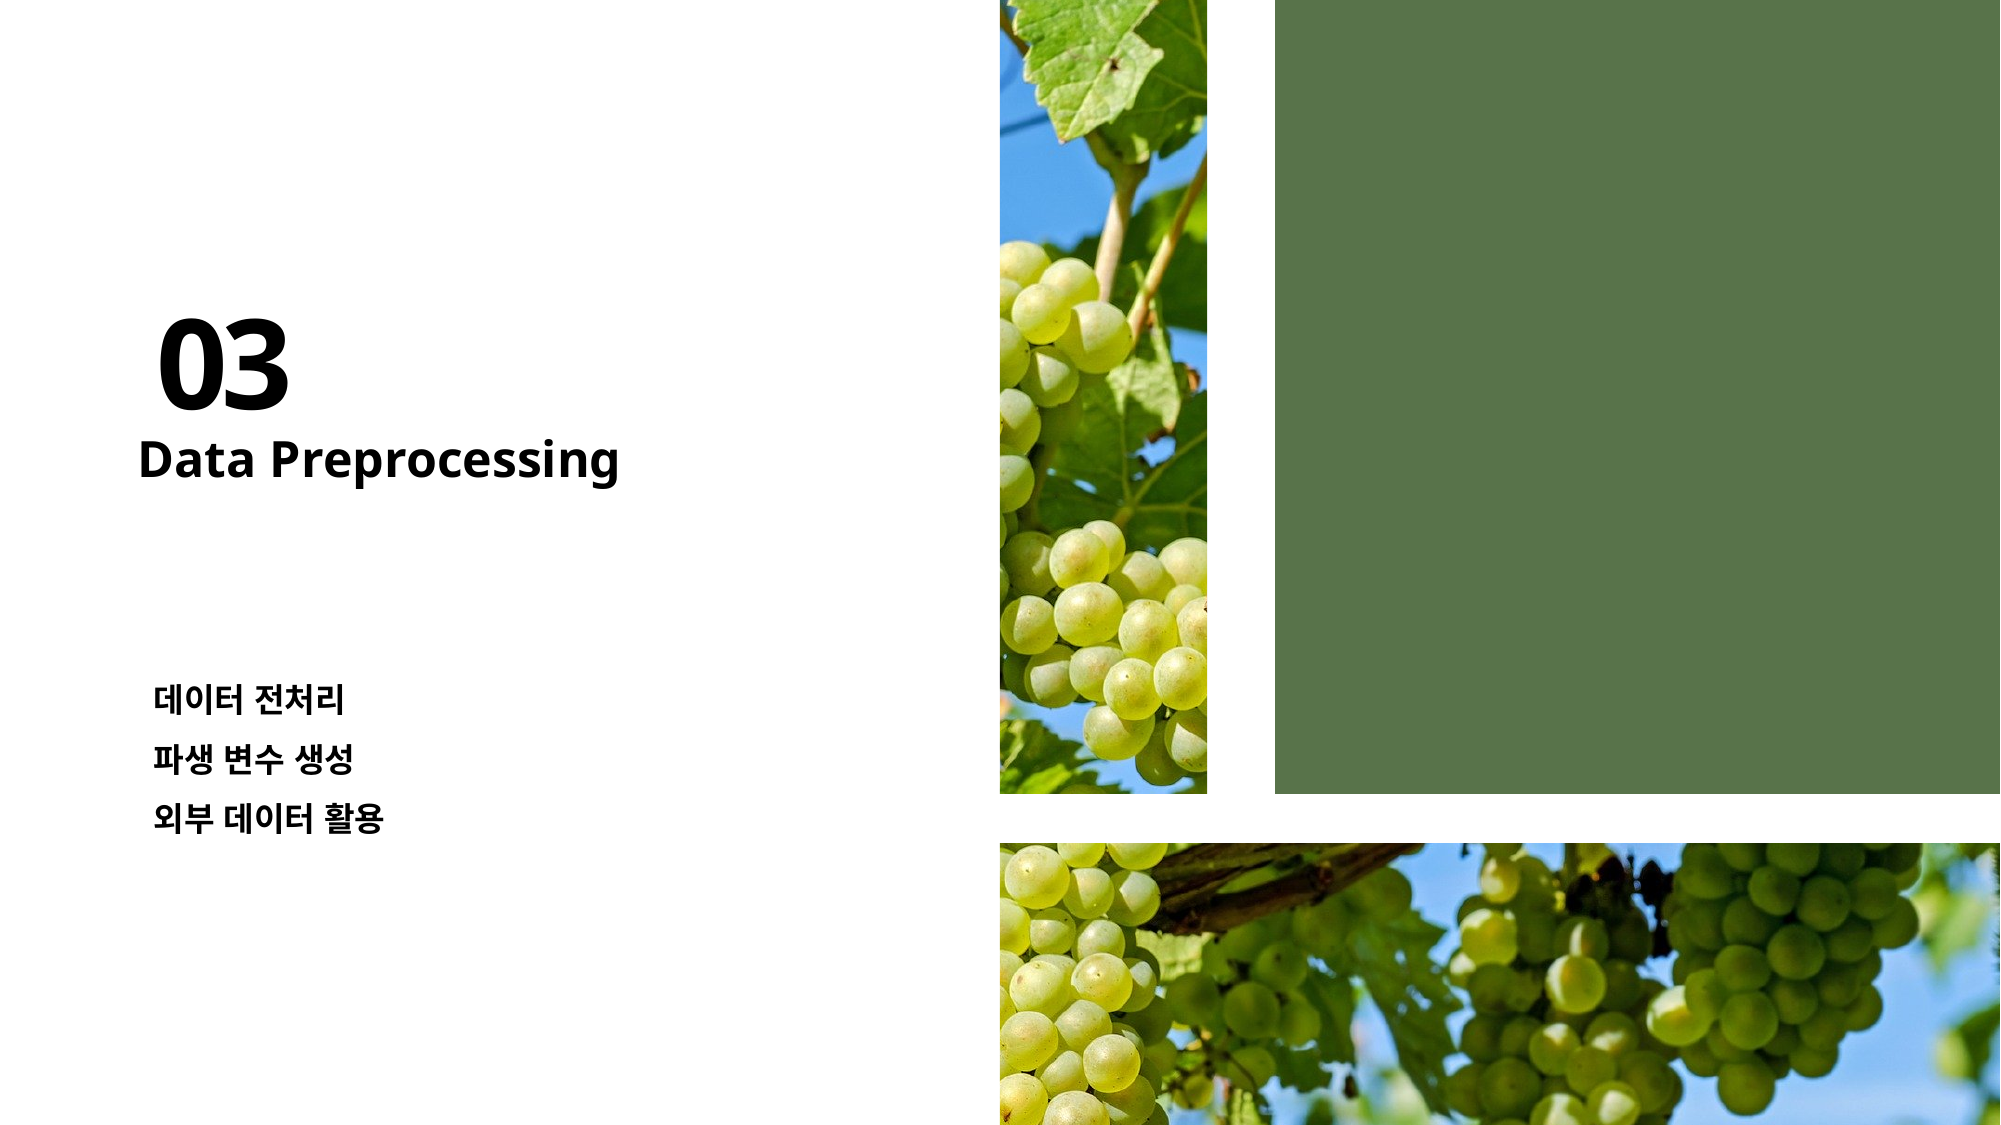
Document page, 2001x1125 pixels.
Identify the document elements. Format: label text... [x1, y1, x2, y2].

text_box 03 [141, 277, 308, 420]
text_box Data Preprocessing [123, 420, 637, 496]
text_box 데이터 전처리 파생 변수 생성 외부 데이터 활용 [138, 651, 401, 846]
picture [999, 843, 2000, 1125]
text_box [1274, 0, 2000, 795]
picture [999, 0, 1208, 794]
